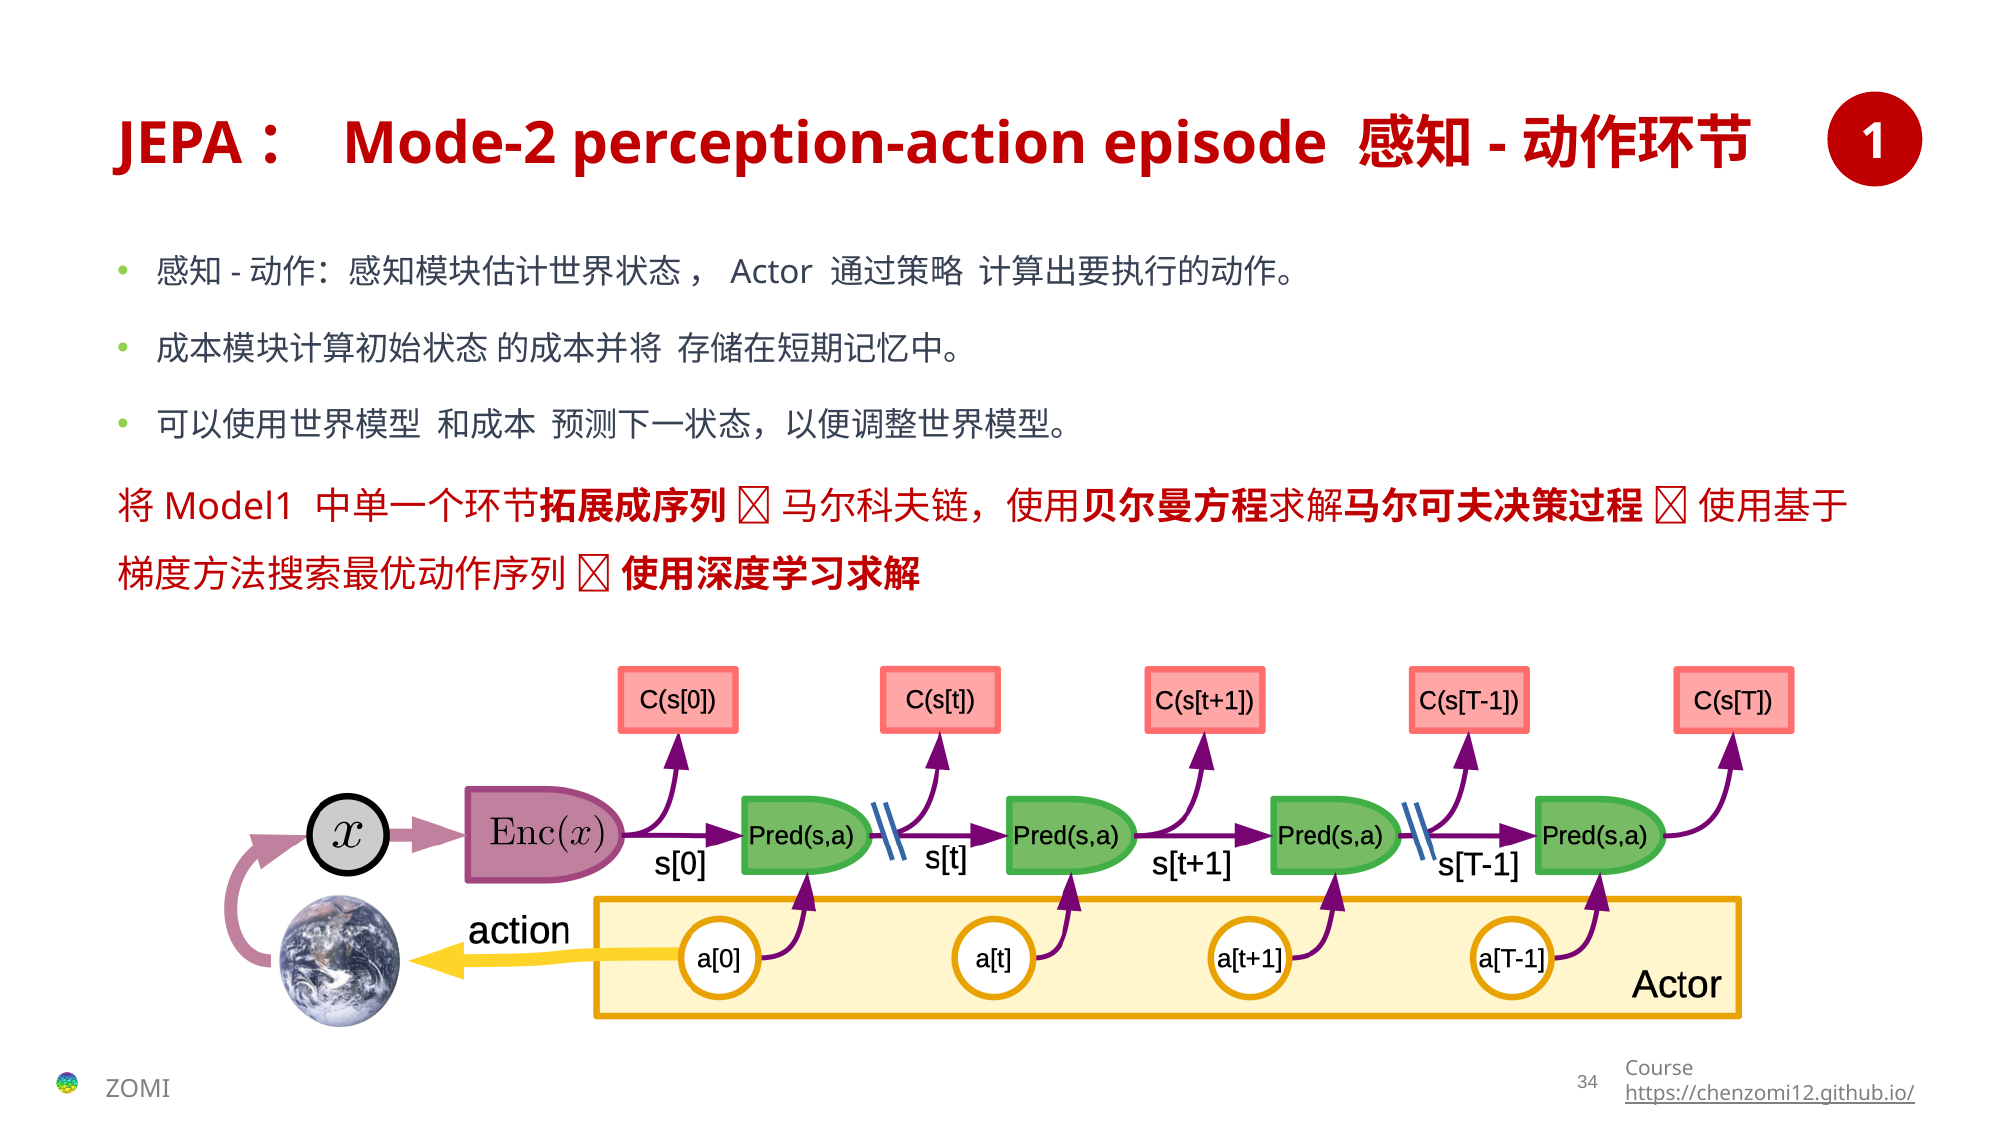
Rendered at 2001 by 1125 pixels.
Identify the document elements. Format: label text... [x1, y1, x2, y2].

picture [57, 1073, 77, 1093]
text_box 1 [1825, 89, 1925, 189]
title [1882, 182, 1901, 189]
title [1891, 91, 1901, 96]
picture [195, 658, 1805, 1034]
title JEPA： Mode-2 perception-action episode 感知-动作环节 [102, 91, 1868, 189]
